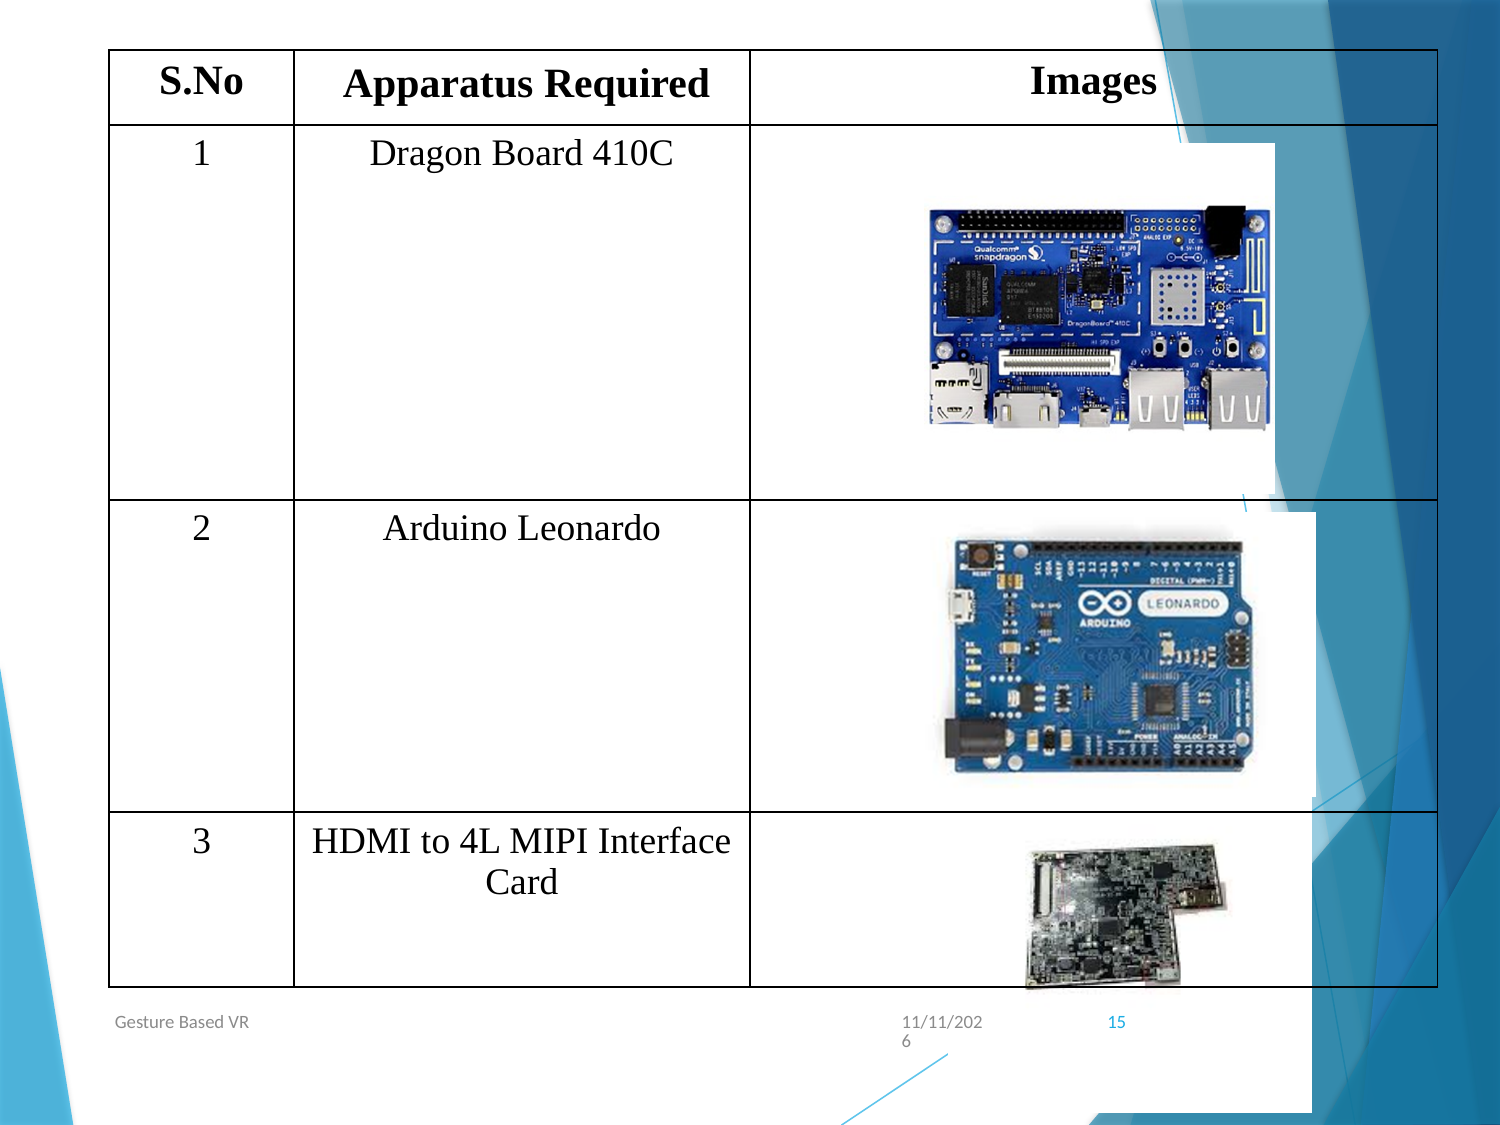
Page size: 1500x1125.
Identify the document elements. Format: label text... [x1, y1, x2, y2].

table_header S.No [110, 51, 293, 124]
table_cell Arduino Leonardo [295, 501, 749, 811]
table_header Images [751, 51, 1437, 124]
picture [924, 143, 1275, 495]
table_cell 2 [110, 501, 293, 811]
table_cell [751, 501, 1437, 811]
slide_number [886, 991, 943, 1051]
table_cell 1 [110, 126, 293, 499]
table_cell [1315, 813, 1437, 986]
table_cell Dragon Board 410C [295, 126, 749, 499]
table_cell 3 [110, 813, 293, 986]
picture [882, 511, 1317, 1113]
table_cell HDMI to 4L MIPI Interface Card [295, 813, 749, 986]
table_cell [751, 126, 1437, 499]
footer Gesture Based VR [99, 991, 859, 1051]
table_header Apparatus Required [295, 51, 749, 124]
table_cell [751, 813, 943, 986]
